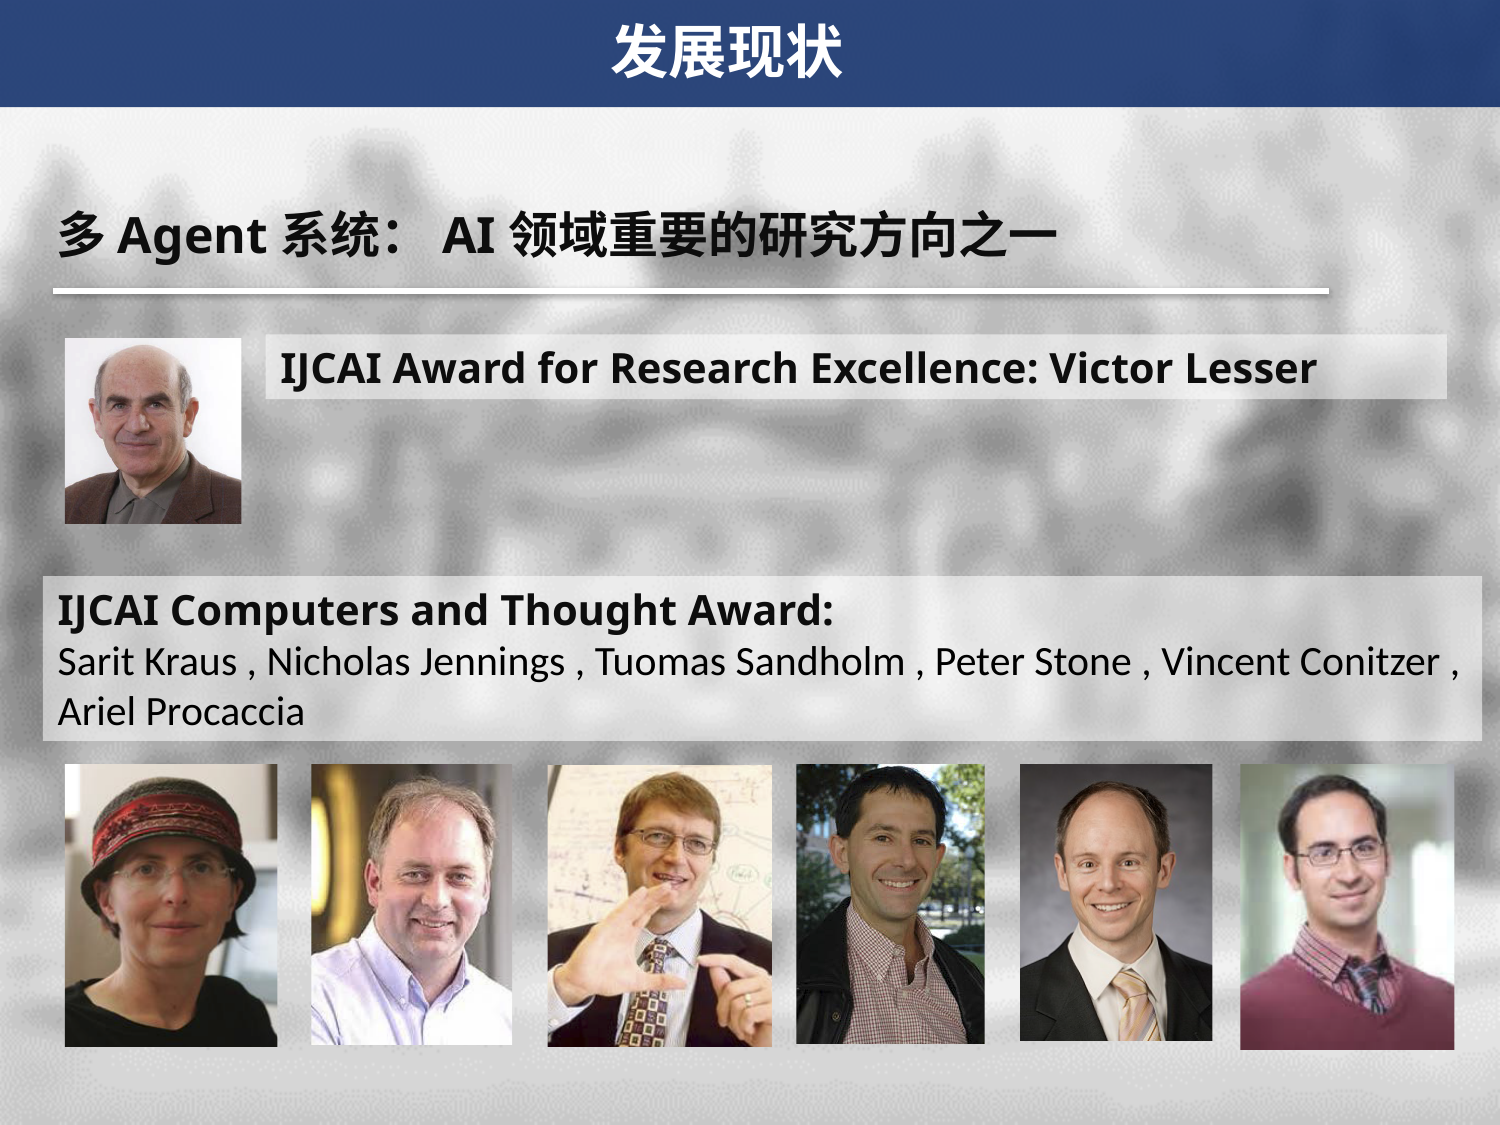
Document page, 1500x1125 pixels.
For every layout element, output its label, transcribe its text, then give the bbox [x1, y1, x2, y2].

picture [547, 764, 773, 1047]
text_box IJCAI Computers and Thought Award: Sarit Kraus , Nicholas Jennings , Tuomas Sandholm , Peter Stone , Vincent Conitzer , Ariel Procaccia [42, 576, 1483, 741]
text_box 发展现状 [100, 7, 1355, 93]
picture [1240, 764, 1455, 1051]
picture [1019, 764, 1213, 1042]
picture [64, 764, 278, 1048]
text_box [0, 0, 1500, 109]
picture [310, 764, 513, 1045]
text_box IJCAI Award for Research Excellence: Victor Lesser [265, 334, 1447, 400]
picture [796, 764, 985, 1044]
text_box 多Agent系统：AI领域重要的研究方向之一 [41, 196, 1282, 271]
picture [64, 337, 242, 524]
